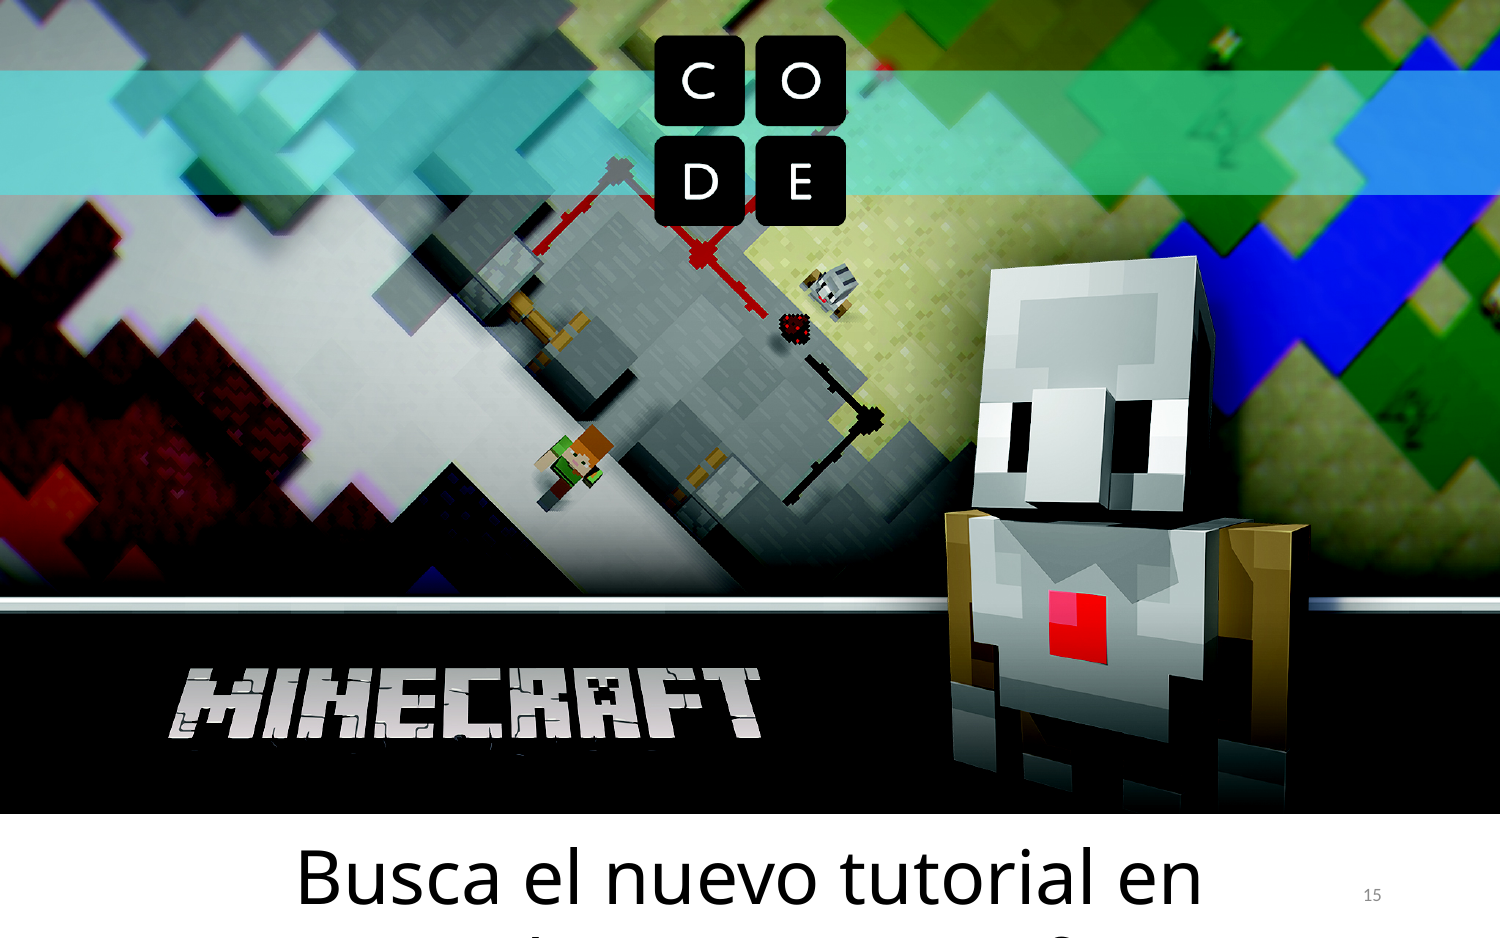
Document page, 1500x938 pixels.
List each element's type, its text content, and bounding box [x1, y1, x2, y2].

picture [0, 0, 1500, 814]
slide_number 15 [1059, 868, 1397, 919]
text_box Busca el nuevo tutorial en Code.org/Minecraft [0, 822, 1500, 938]
